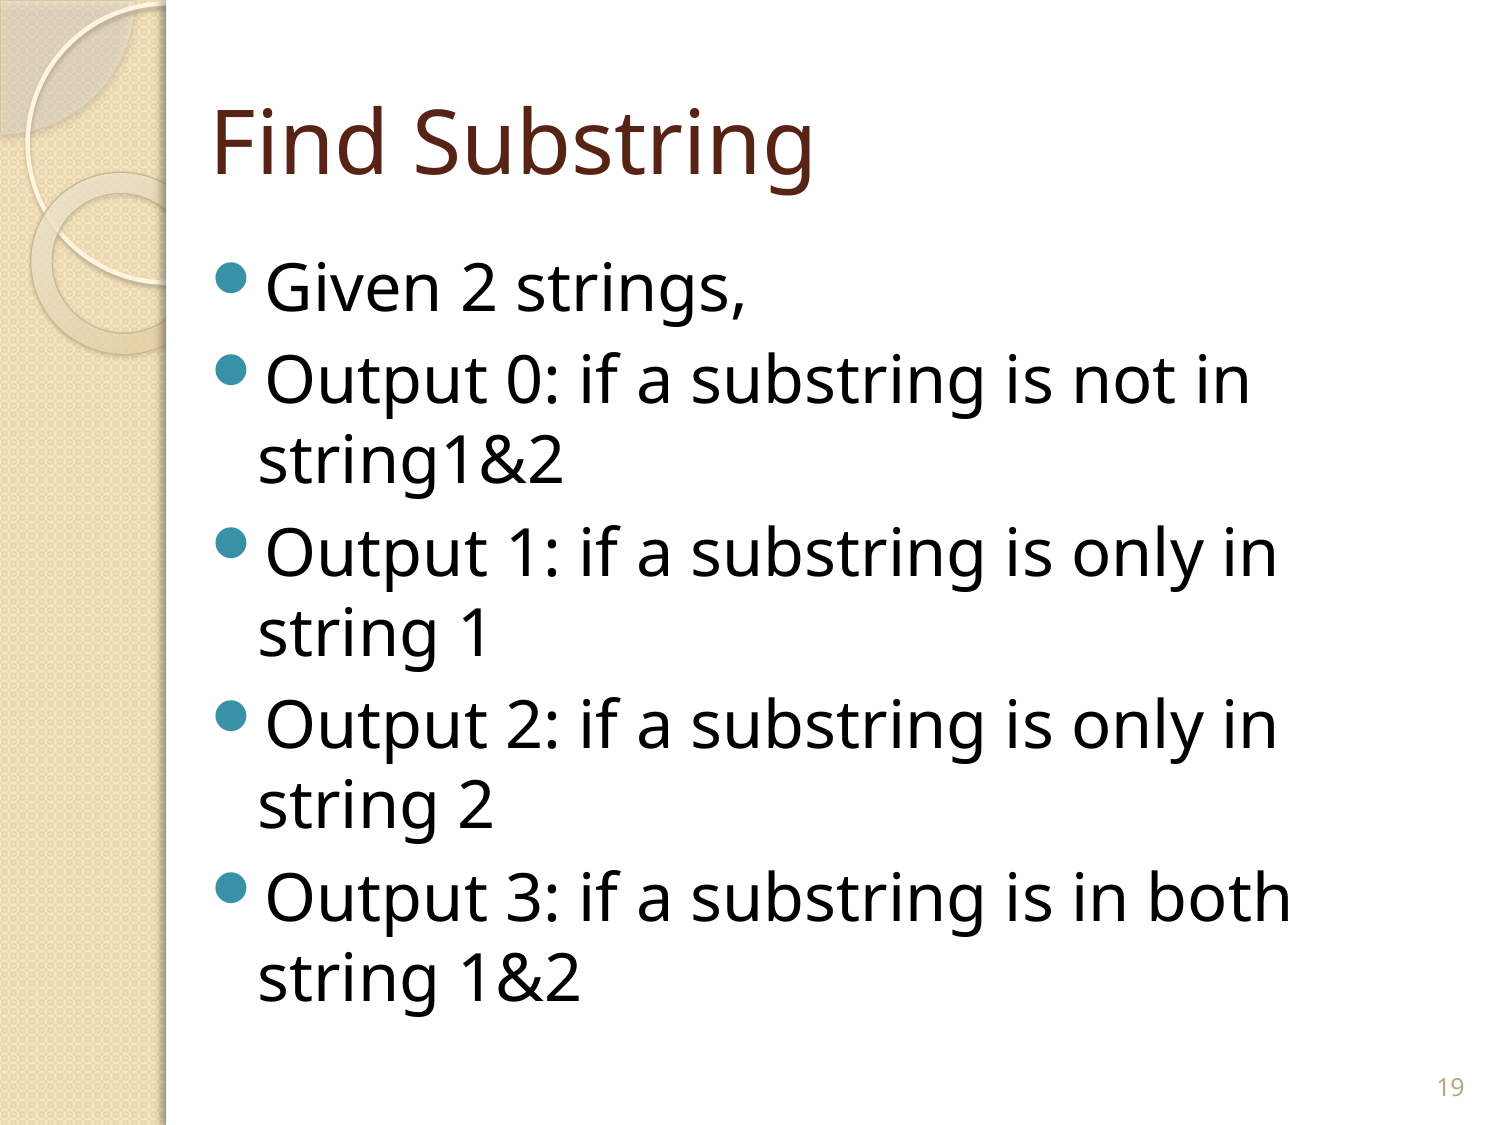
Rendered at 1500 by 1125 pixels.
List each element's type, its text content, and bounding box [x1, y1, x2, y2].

slide_number 19 [1413, 1034, 1488, 1113]
title Find Substring [194, 45, 1466, 233]
list Given 2 strings, Output 0: if a substring is not in string1&2 Output 1: if a substring is only in string 1 Output 2: if a substring is only in string 2 Output 3: if a substring is in both string 1&2 [183, 237, 1466, 1025]
